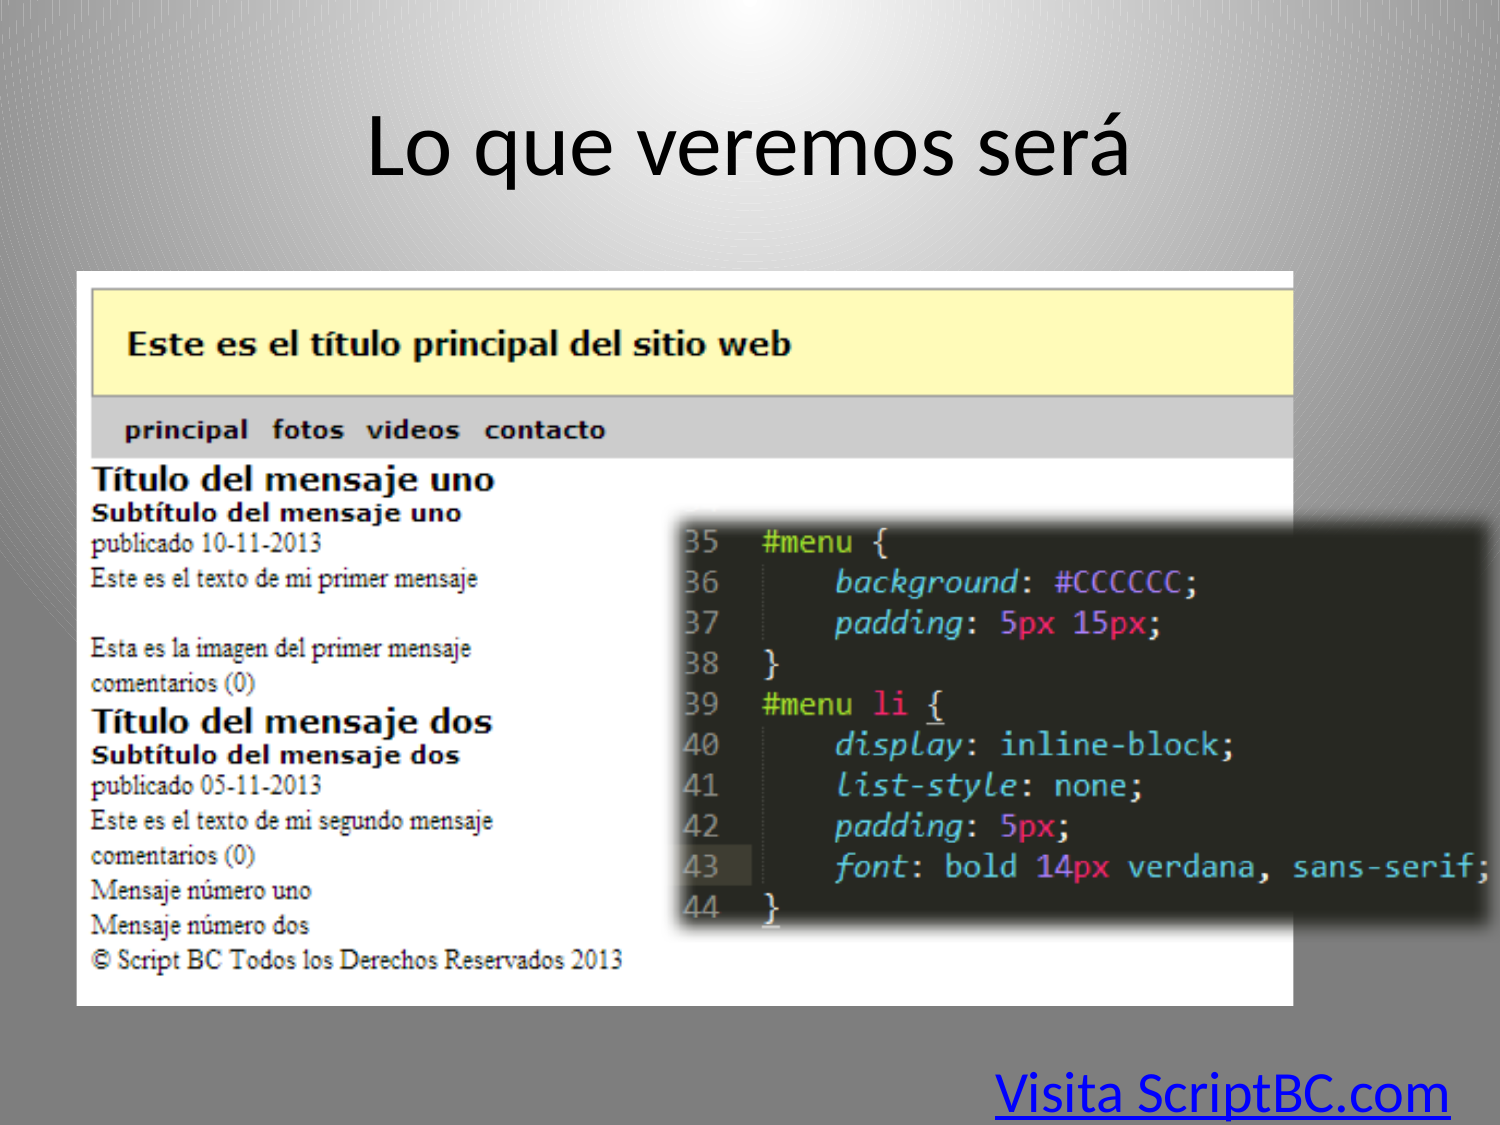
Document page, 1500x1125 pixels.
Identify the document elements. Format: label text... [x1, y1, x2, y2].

picture [76, 270, 1500, 1006]
title Lo que veremos será [75, 45, 1425, 233]
text_box Visita ScriptBC.com [980, 1046, 1500, 1125]
